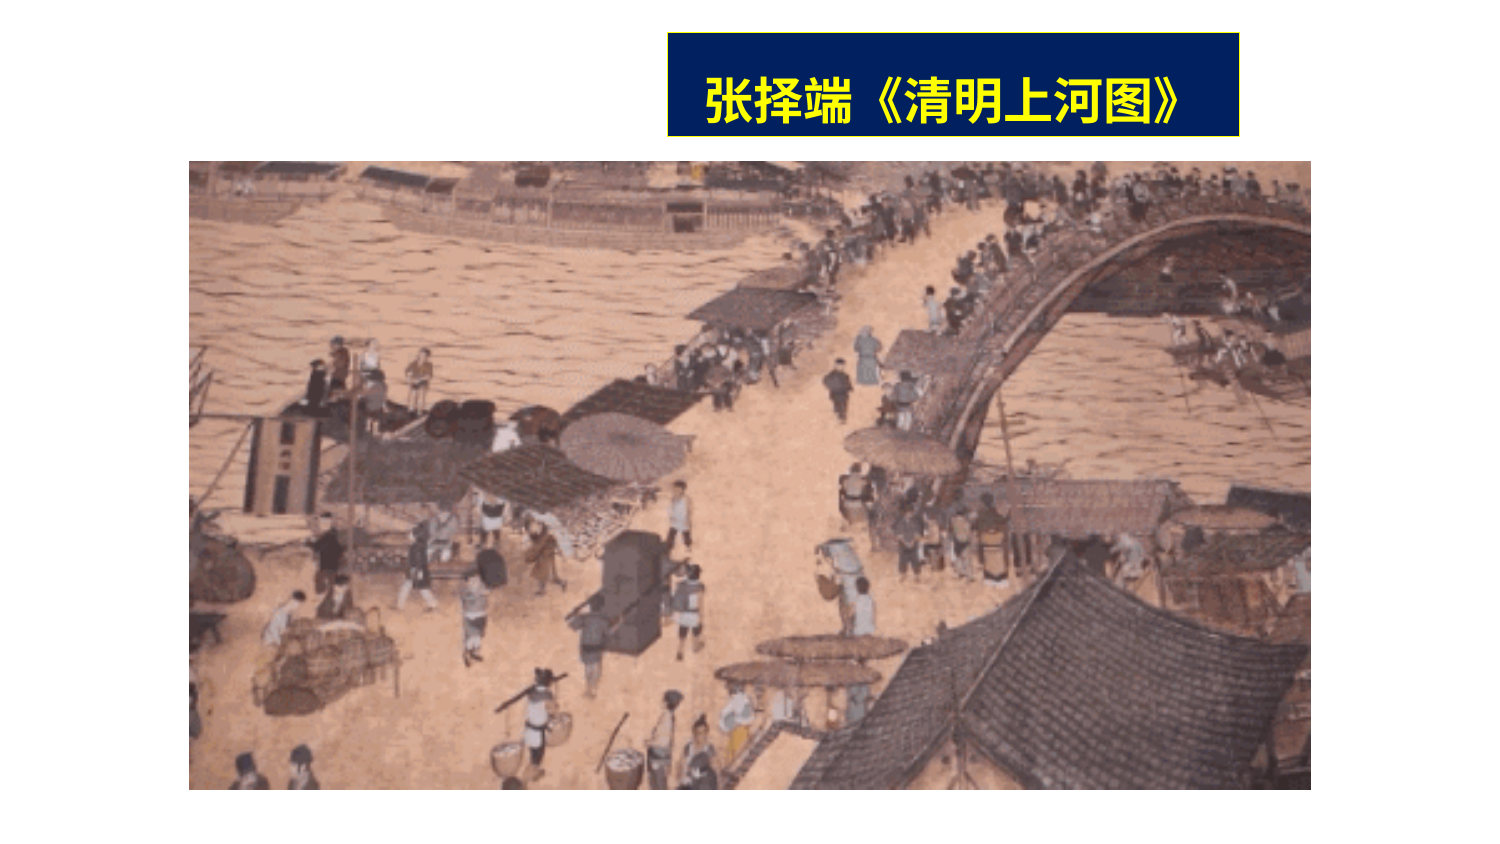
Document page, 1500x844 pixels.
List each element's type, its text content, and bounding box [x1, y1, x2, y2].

text_box 张择端《清明上河图》 [667, 32, 1240, 137]
picture [189, 161, 1311, 791]
